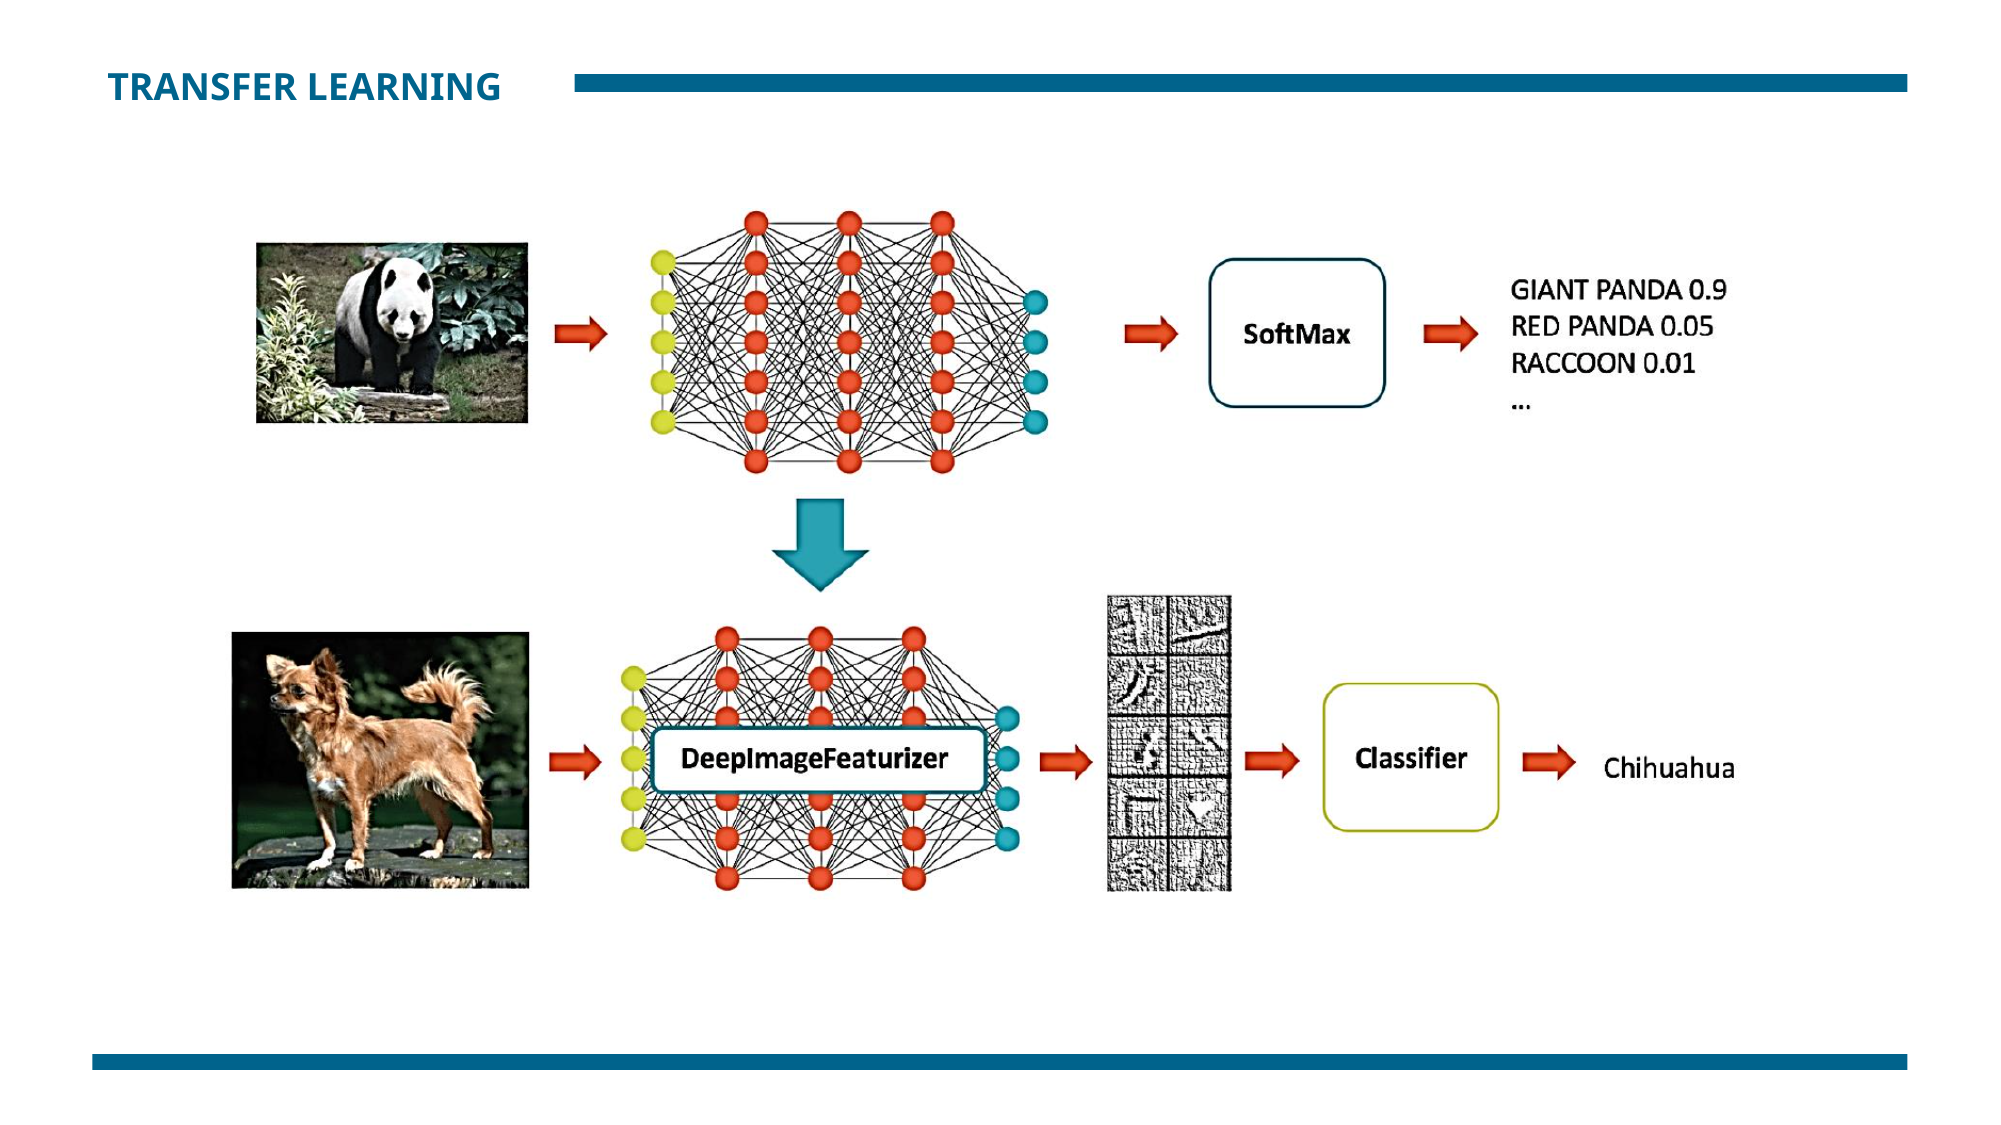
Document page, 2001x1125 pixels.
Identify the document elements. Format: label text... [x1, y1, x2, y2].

picture [218, 208, 1782, 917]
text_box TRANSFER LEARNING [92, 55, 1123, 115]
